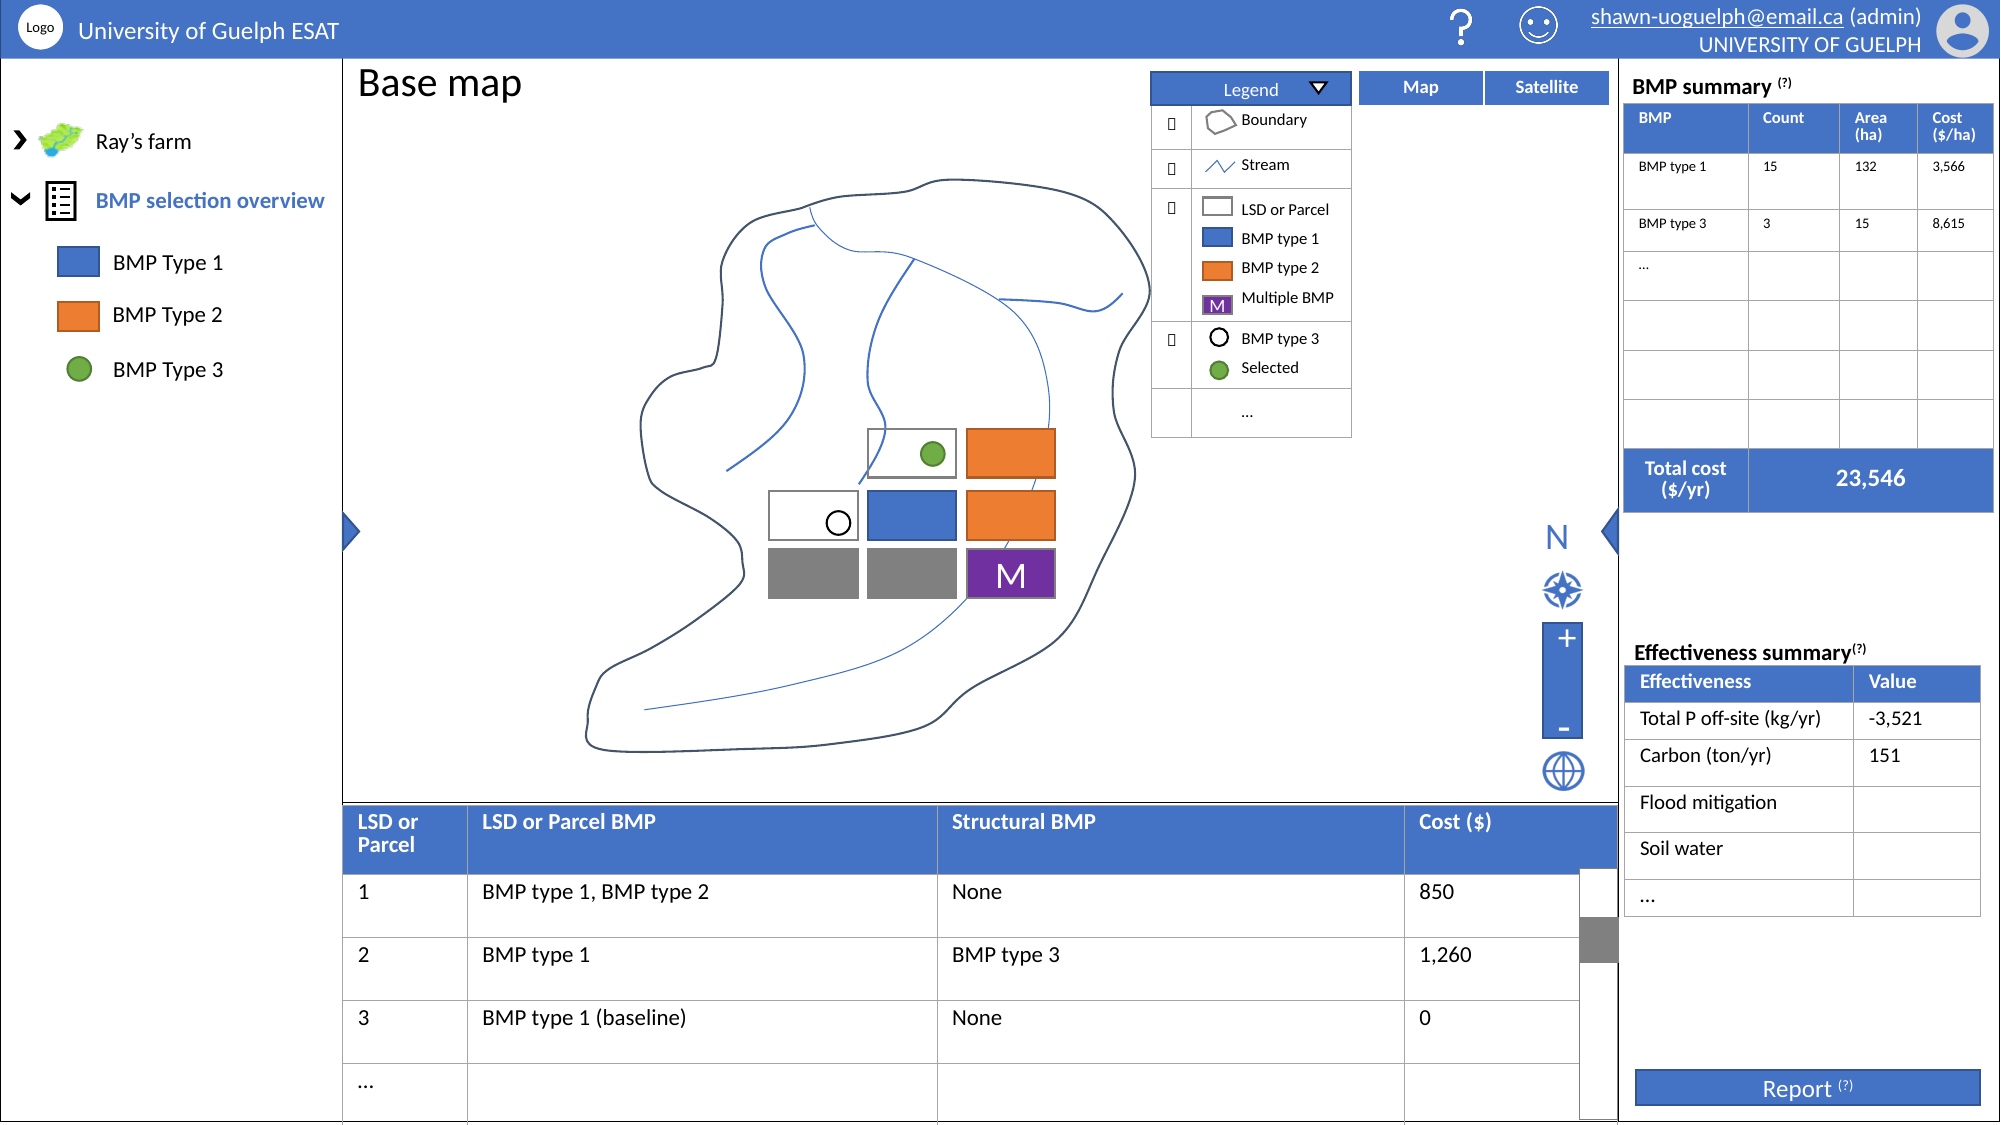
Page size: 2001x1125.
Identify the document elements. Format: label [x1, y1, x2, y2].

table_cell [1840, 351, 1917, 399]
table_cell [468, 938, 937, 1000]
table_cell [1749, 400, 1839, 448]
table_cell [1624, 449, 1748, 512]
table_cell [343, 1064, 467, 1125]
table_cell [1624, 210, 1748, 251]
text_box [1600, 506, 1620, 557]
table_cell [1405, 875, 1579, 937]
table_header [1359, 71, 1483, 105]
table_cell [343, 1001, 467, 1063]
text_box [10, 177, 330, 383]
table_cell [938, 875, 1404, 937]
table_cell [1625, 833, 1853, 879]
table_cell [1624, 400, 1748, 448]
text_box [95, 126, 351, 154]
table_header [1625, 673, 1853, 702]
table_cell [1405, 1064, 1617, 1125]
table_cell [1918, 252, 1993, 300]
table_cell [468, 875, 937, 937]
table_cell [468, 1001, 937, 1063]
text_box [0, 0, 2000, 107]
table_cell [1625, 740, 1853, 786]
table_header [1485, 71, 1609, 105]
table_cell [468, 1064, 937, 1125]
table_header [468, 806, 937, 874]
text_box [1530, 504, 1585, 565]
table_cell [1405, 1001, 1579, 1063]
table_cell [1, 66, 342, 1121]
table_cell [938, 1064, 1404, 1125]
table_cell [1918, 154, 1993, 209]
table_header [1918, 104, 1993, 153]
text_box [341, 510, 361, 553]
text_box [1635, 1069, 1981, 1106]
table_cell [1624, 154, 1748, 209]
table_cell [1749, 301, 1839, 350]
table_header [1624, 107, 1748, 153]
table_cell [1619, 66, 1999, 1121]
text_box [585, 179, 1150, 752]
picture [37, 122, 85, 159]
table_header [343, 806, 467, 874]
table_cell [1918, 210, 1993, 251]
table_cell [343, 938, 467, 1000]
table_cell [1854, 703, 1980, 739]
table_header [1749, 107, 1839, 153]
table_cell [1625, 703, 1853, 739]
table_cell [1749, 351, 1839, 399]
table_cell [938, 1001, 1404, 1063]
table_cell [1749, 252, 1839, 300]
text_box [1151, 71, 1352, 380]
table_cell [1625, 787, 1853, 832]
table_cell [1854, 787, 1980, 832]
table_cell [1624, 301, 1748, 350]
picture [1536, 565, 1589, 615]
table_cell [1918, 301, 1993, 350]
table_cell [343, 875, 467, 937]
table_header [1854, 666, 1980, 702]
table_header [1405, 806, 1617, 874]
table_cell [343, 66, 1618, 802]
picture [1536, 746, 1590, 797]
table_cell [1625, 880, 1853, 916]
text_box [11, 129, 29, 151]
table_cell [1624, 351, 1748, 399]
table_cell [1749, 154, 1839, 209]
table_cell [1624, 252, 1748, 300]
table_cell [1918, 400, 1993, 448]
table_cell [1749, 210, 1839, 251]
text_box [1579, 868, 1619, 1120]
text_box [1542, 622, 1583, 739]
table_cell [1854, 880, 1980, 916]
table_cell [1840, 210, 1917, 251]
table_cell [1749, 449, 1993, 512]
table_cell [1840, 154, 1917, 209]
table_cell [1854, 833, 1980, 879]
table_cell [1840, 301, 1917, 350]
table_cell [938, 938, 1404, 1000]
table_cell [1405, 938, 1579, 1000]
table_cell [1918, 351, 1993, 399]
table_cell [1840, 252, 1917, 300]
table_header [1840, 104, 1917, 153]
table_header [938, 806, 1404, 874]
text_box [1619, 630, 1928, 673]
table_cell [1854, 740, 1980, 786]
table_cell [1840, 400, 1917, 448]
